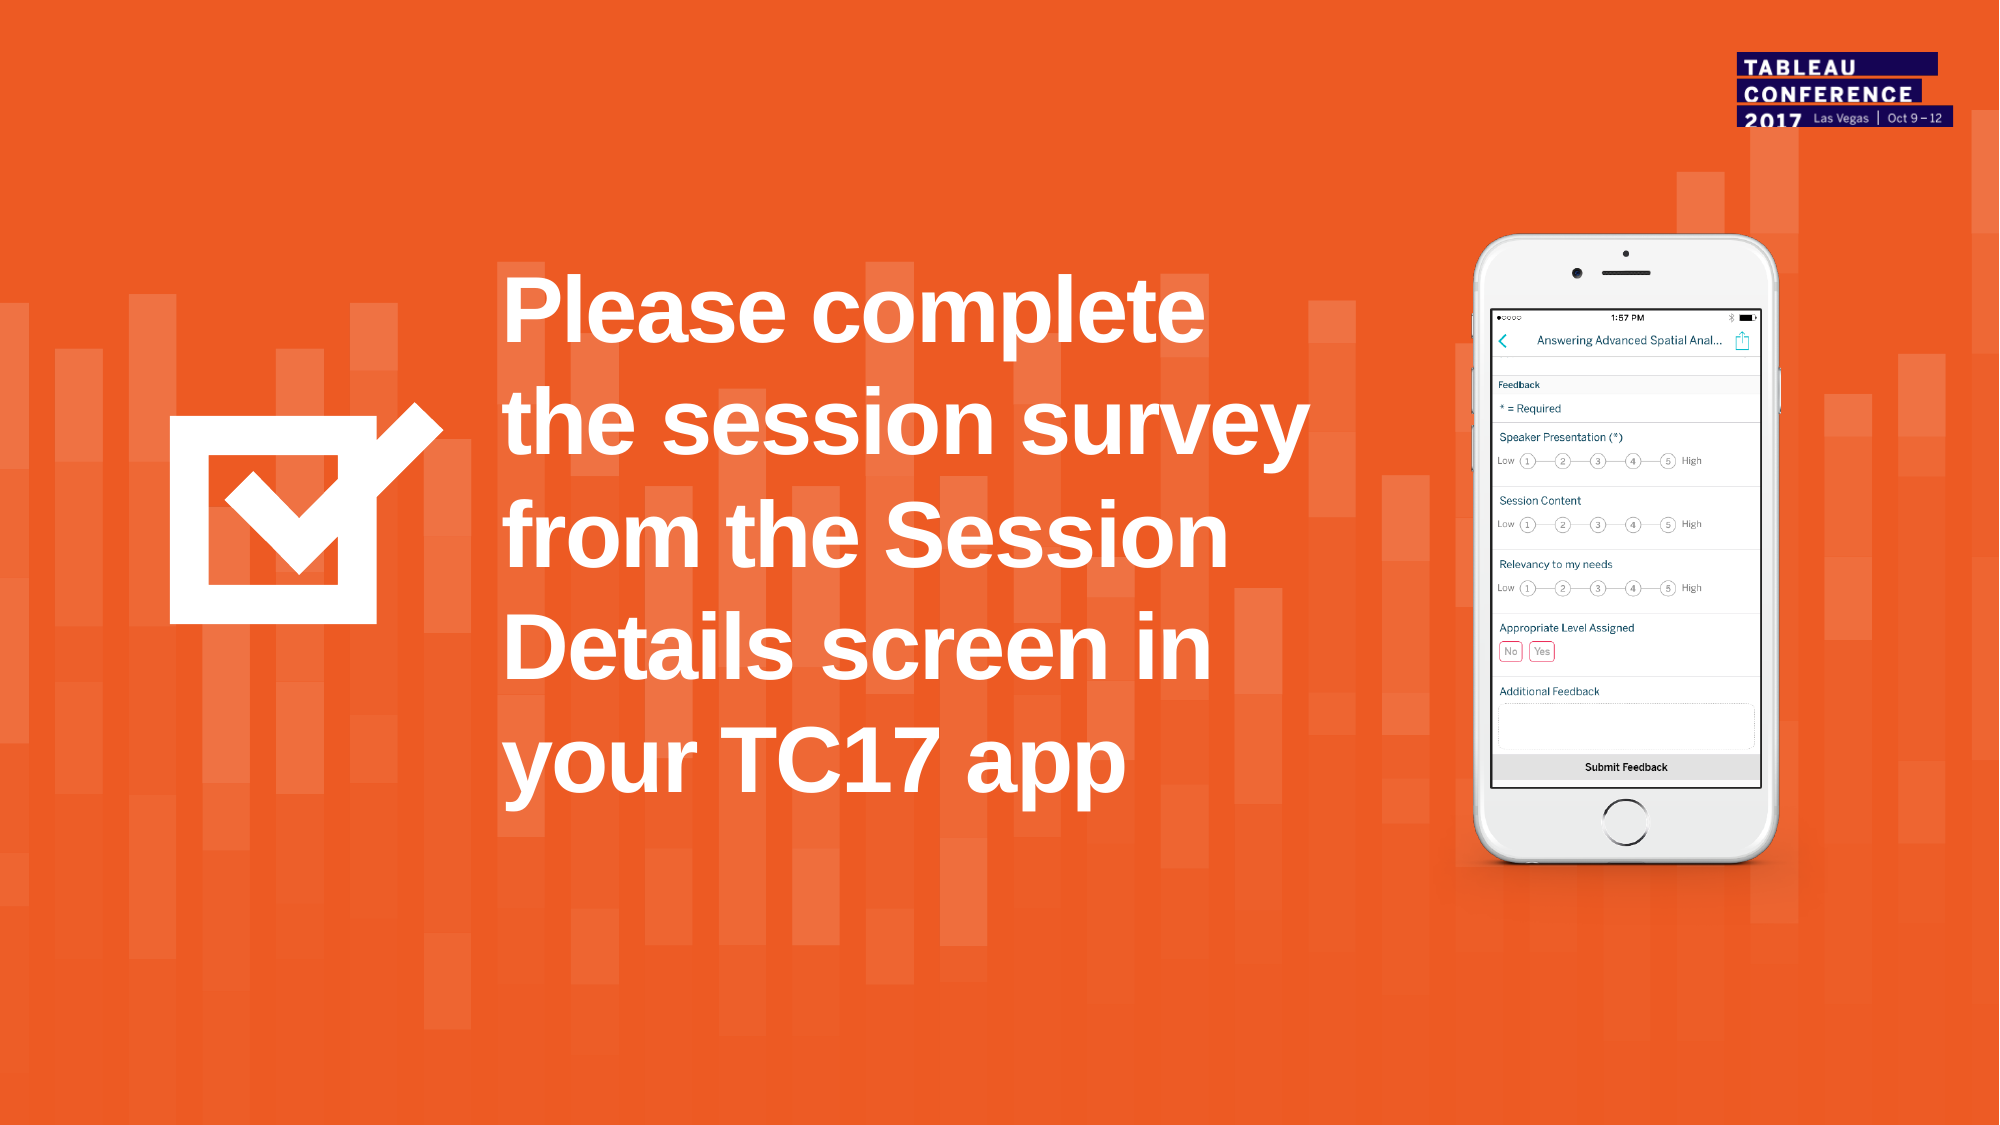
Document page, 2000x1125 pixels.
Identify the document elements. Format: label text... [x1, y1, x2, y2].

text_box [169, 402, 444, 625]
picture [0, 0, 2000, 1125]
text_box Please complete the session survey from the Session Details screen in your TC17 app [486, 241, 1334, 819]
